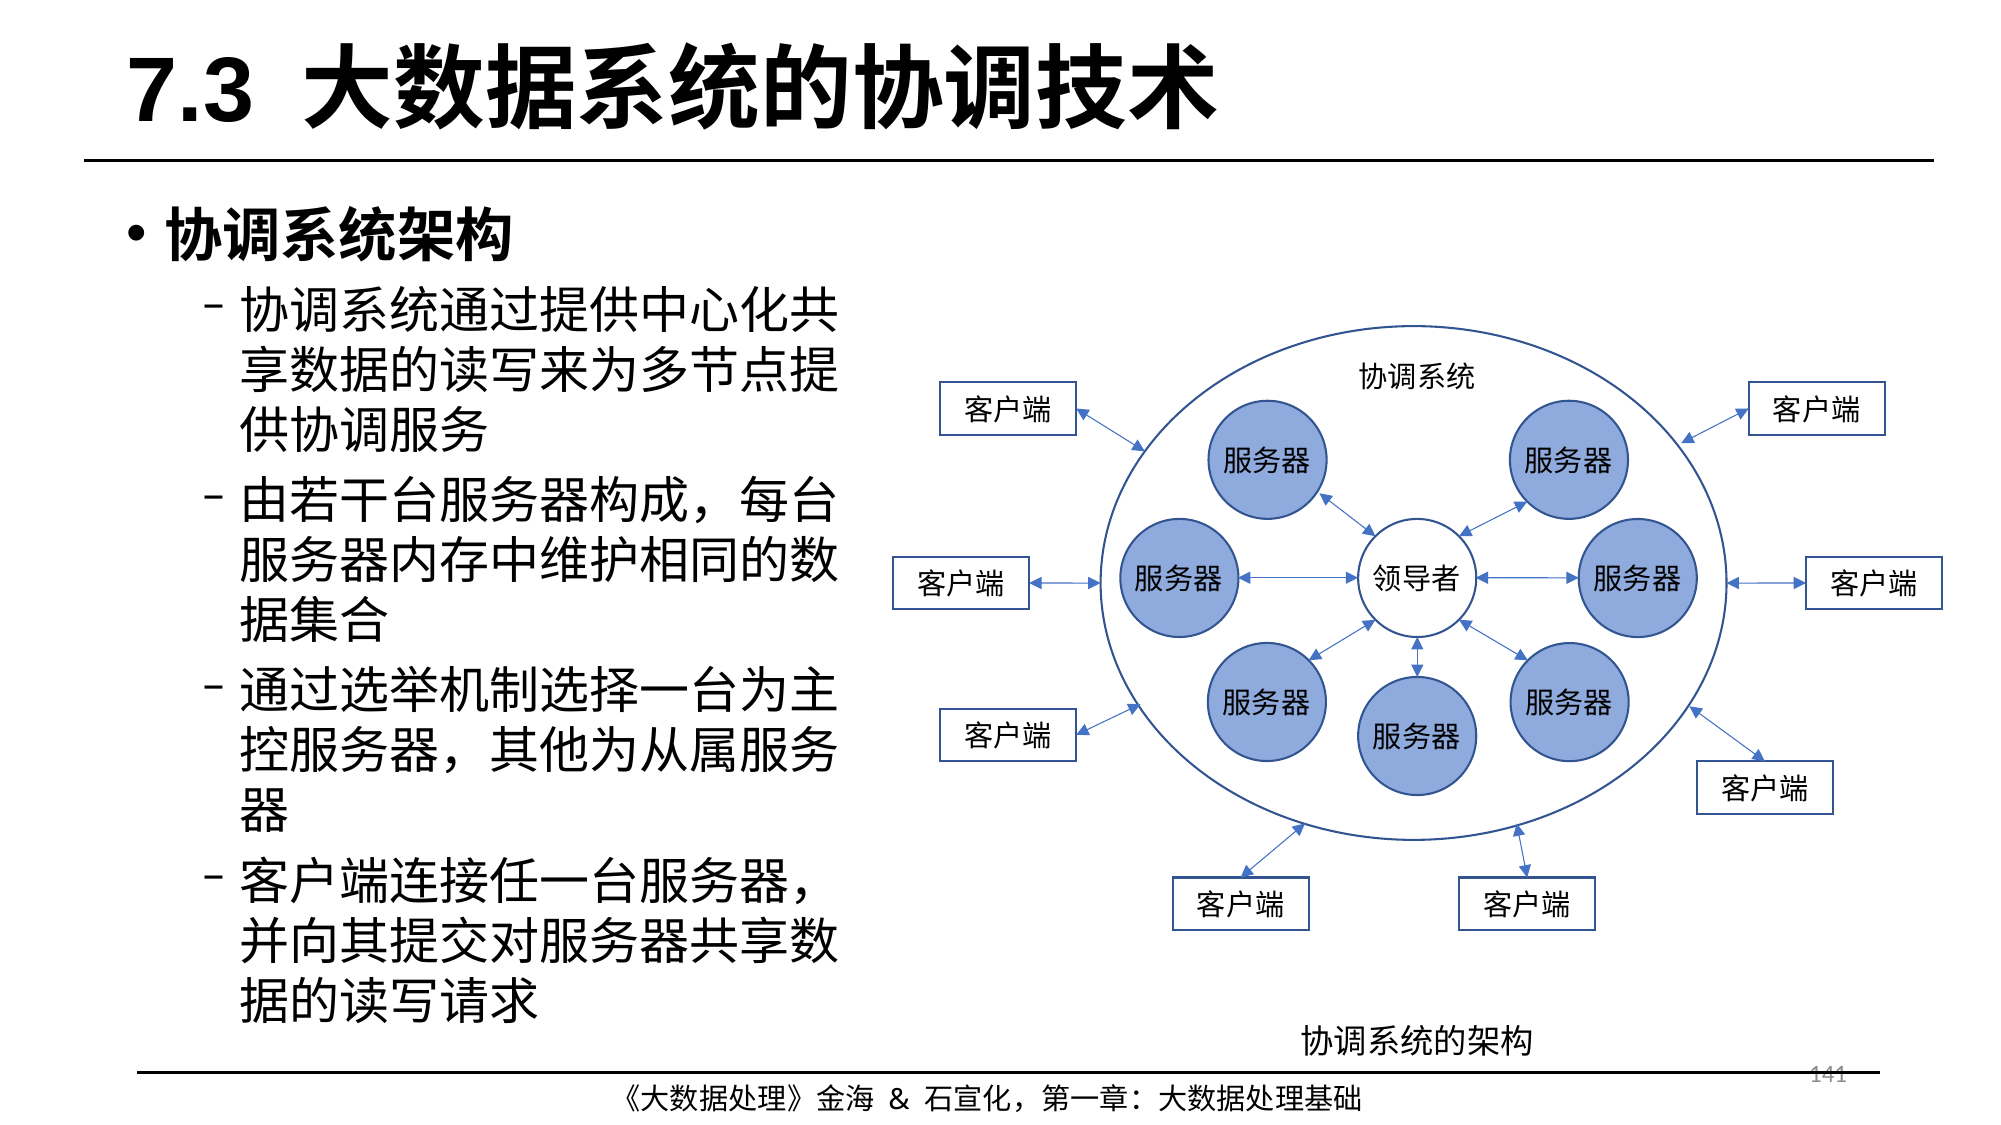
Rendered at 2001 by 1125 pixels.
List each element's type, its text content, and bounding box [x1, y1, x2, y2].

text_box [1100, 326, 1727, 840]
text_box 客户端 [939, 381, 1077, 436]
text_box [1681, 408, 1749, 444]
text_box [1240, 823, 1306, 878]
text_box 客户端 [1727, 760, 1834, 815]
text_box 客户端 [1172, 876, 1310, 931]
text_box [1516, 823, 1528, 878]
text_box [1076, 408, 1145, 452]
text_box 客户端 [1805, 556, 1943, 610]
text_box 客户端 [1458, 876, 1596, 931]
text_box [1076, 704, 1141, 735]
text_box 客户端 [892, 556, 1030, 610]
title 7.3 大数据系统的协调技术 [111, 22, 1905, 161]
slide_number 141 [1412, 1042, 1863, 1103]
list 协调系统架构 协调系统通过提供中心化共享数据的读写来为多节点提供协调服务 由若干台服务器构成，每台服务器内存中维护相同的数据集合 通过选举机制选择一台为主控服务器，其他为从属服务器 客户端连接任一台服务器，并向其提交对服务器共享数据的读写请求 [111, 190, 857, 1069]
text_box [1689, 706, 1766, 762]
text_box 客户端 [1748, 381, 1886, 436]
text_box 客户端 [939, 708, 1077, 762]
text_box 协调系统的架构 [1285, 1013, 1549, 1068]
